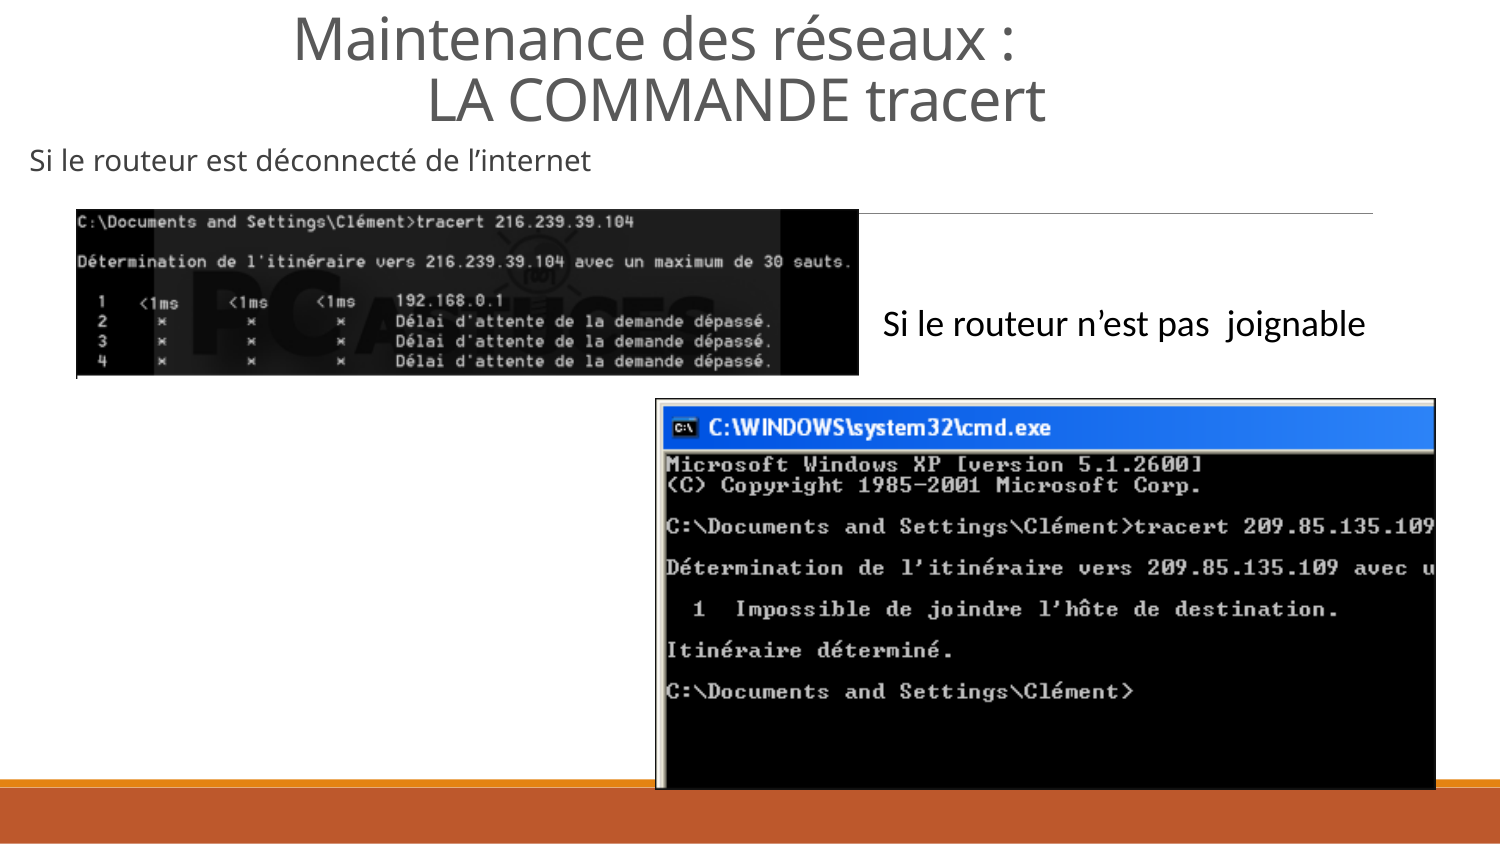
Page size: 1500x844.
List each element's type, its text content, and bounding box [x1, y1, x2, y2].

list Si le routeur est déconnecté de l’internet [29, 138, 786, 186]
picture [654, 397, 1437, 791]
picture [76, 208, 859, 379]
text_box Si le routeur n’est pas joignable [868, 291, 1436, 352]
title Maintenance des réseaux : LA COMMANDE tracert [277, 0, 1500, 141]
